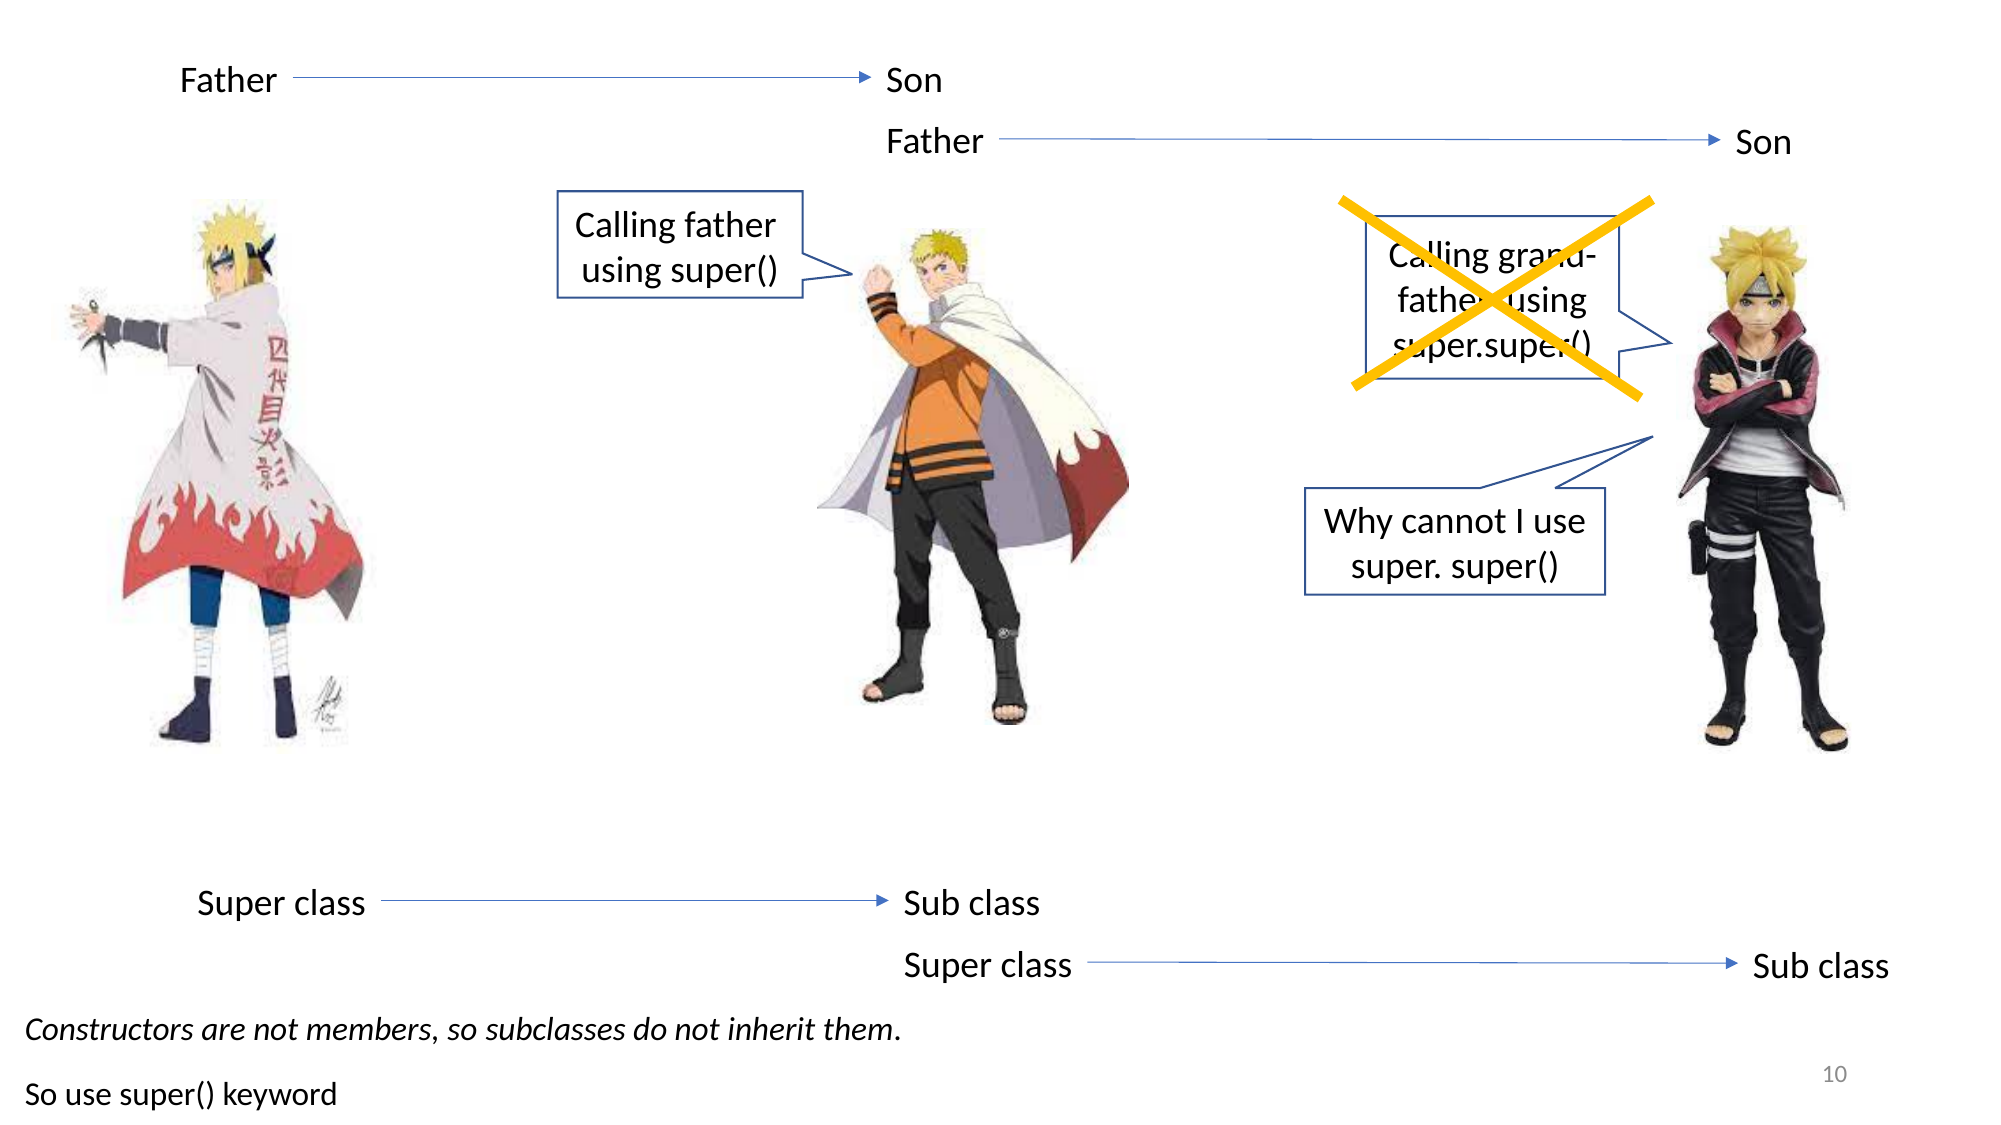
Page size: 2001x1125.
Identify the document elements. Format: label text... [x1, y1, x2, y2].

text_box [1340, 199, 1641, 398]
text_box Super class [888, 932, 1088, 992]
text_box Calling father using super() [556, 190, 817, 299]
text_box Father [165, 47, 293, 108]
text_box Son [871, 47, 958, 108]
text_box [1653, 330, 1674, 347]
text_box Sub class [888, 870, 1056, 931]
text_box Father [871, 108, 1000, 169]
picture [817, 228, 1129, 725]
text_box Son [1720, 109, 1808, 170]
text_box Constructors are not members, so subclasses do not inherit them. So use super() keyword [9, 999, 946, 1120]
picture [1676, 225, 1852, 754]
text_box Why cannot I use super. super() [1304, 435, 1654, 596]
text_box Sub class [1738, 933, 1905, 993]
text_box Super class [182, 870, 382, 931]
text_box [1353, 199, 1653, 388]
picture [51, 199, 407, 754]
slide_number 10 [1412, 1042, 1863, 1103]
